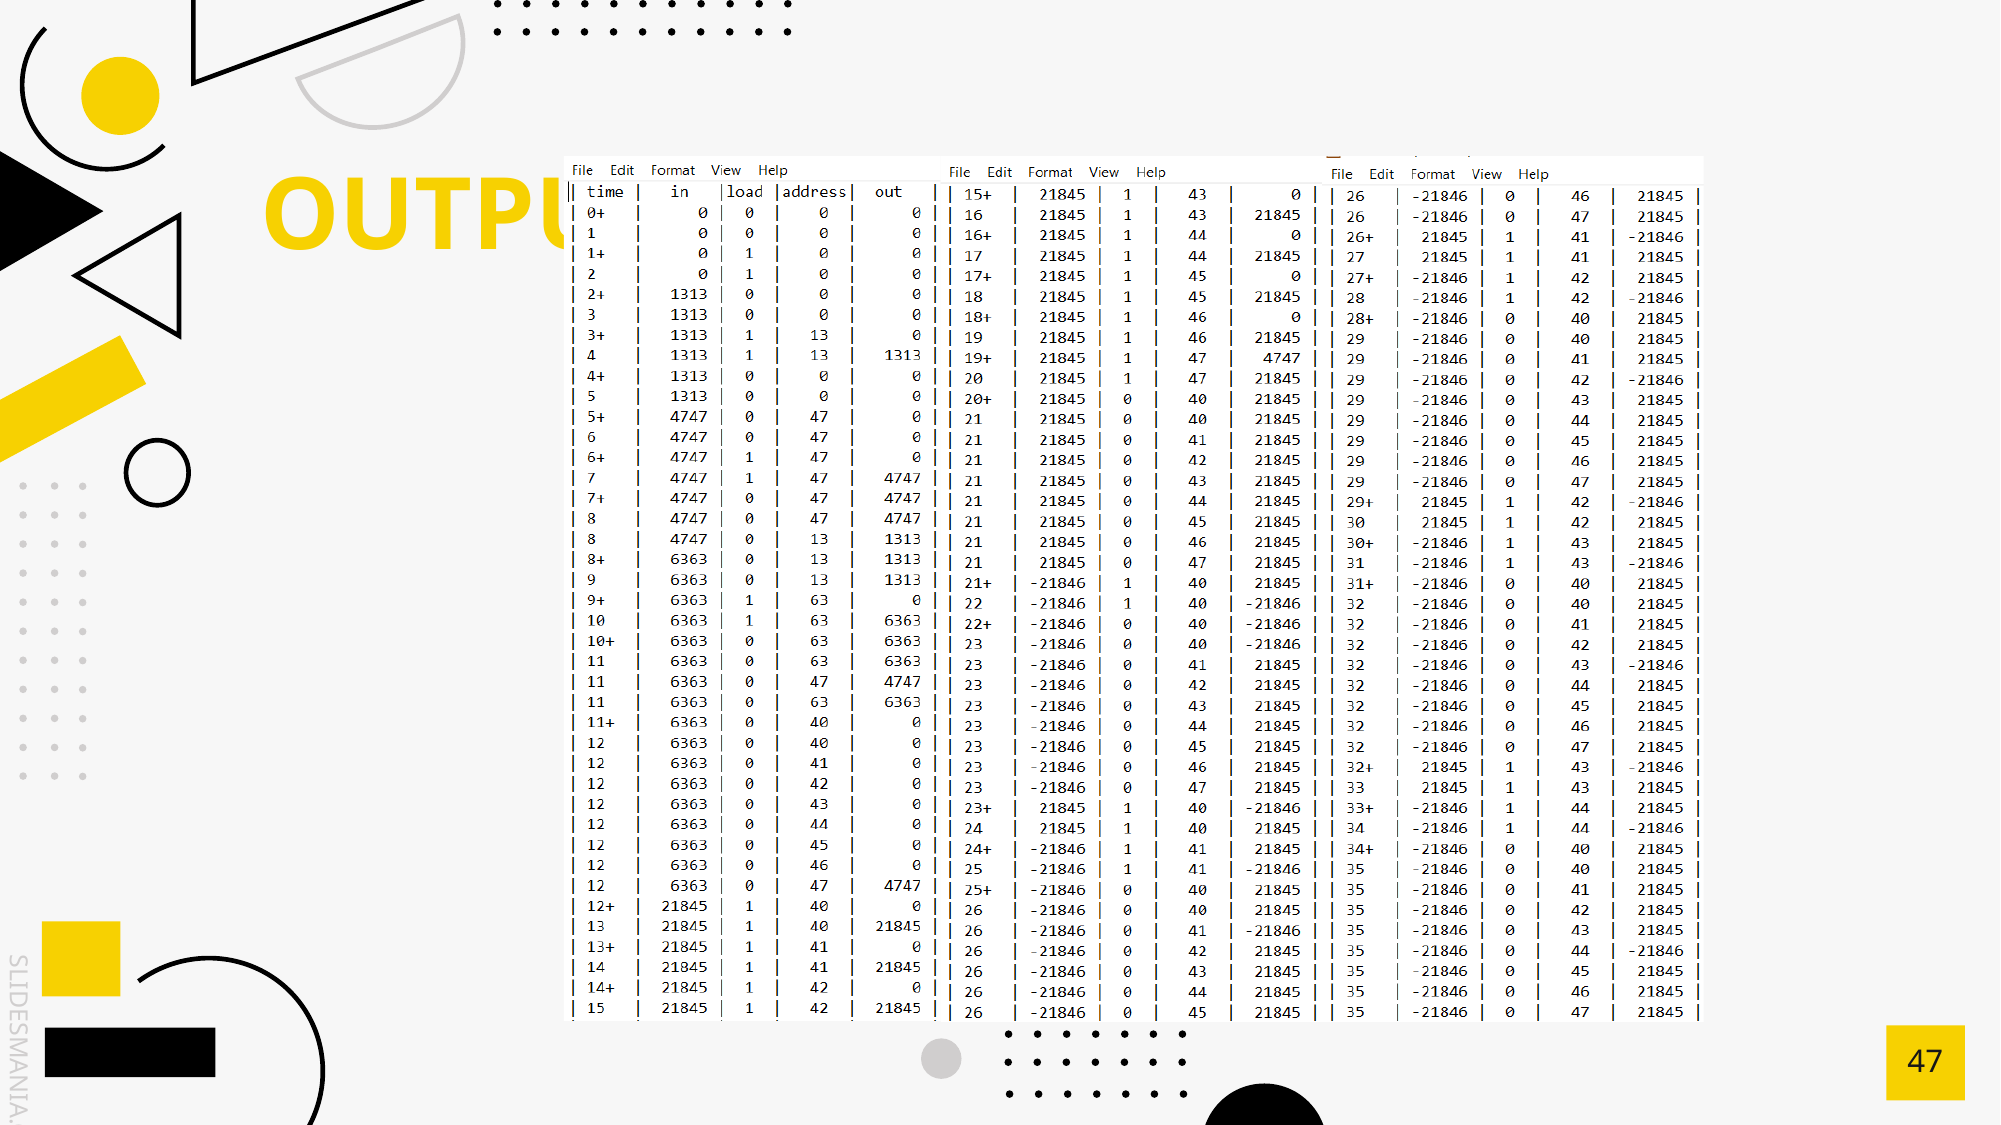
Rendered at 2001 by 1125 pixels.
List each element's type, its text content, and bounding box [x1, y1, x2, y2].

slide_number 47 [1865, 1019, 1986, 1106]
picture [563, 156, 1704, 1023]
text_box OUTPUT: [240, 129, 1832, 256]
